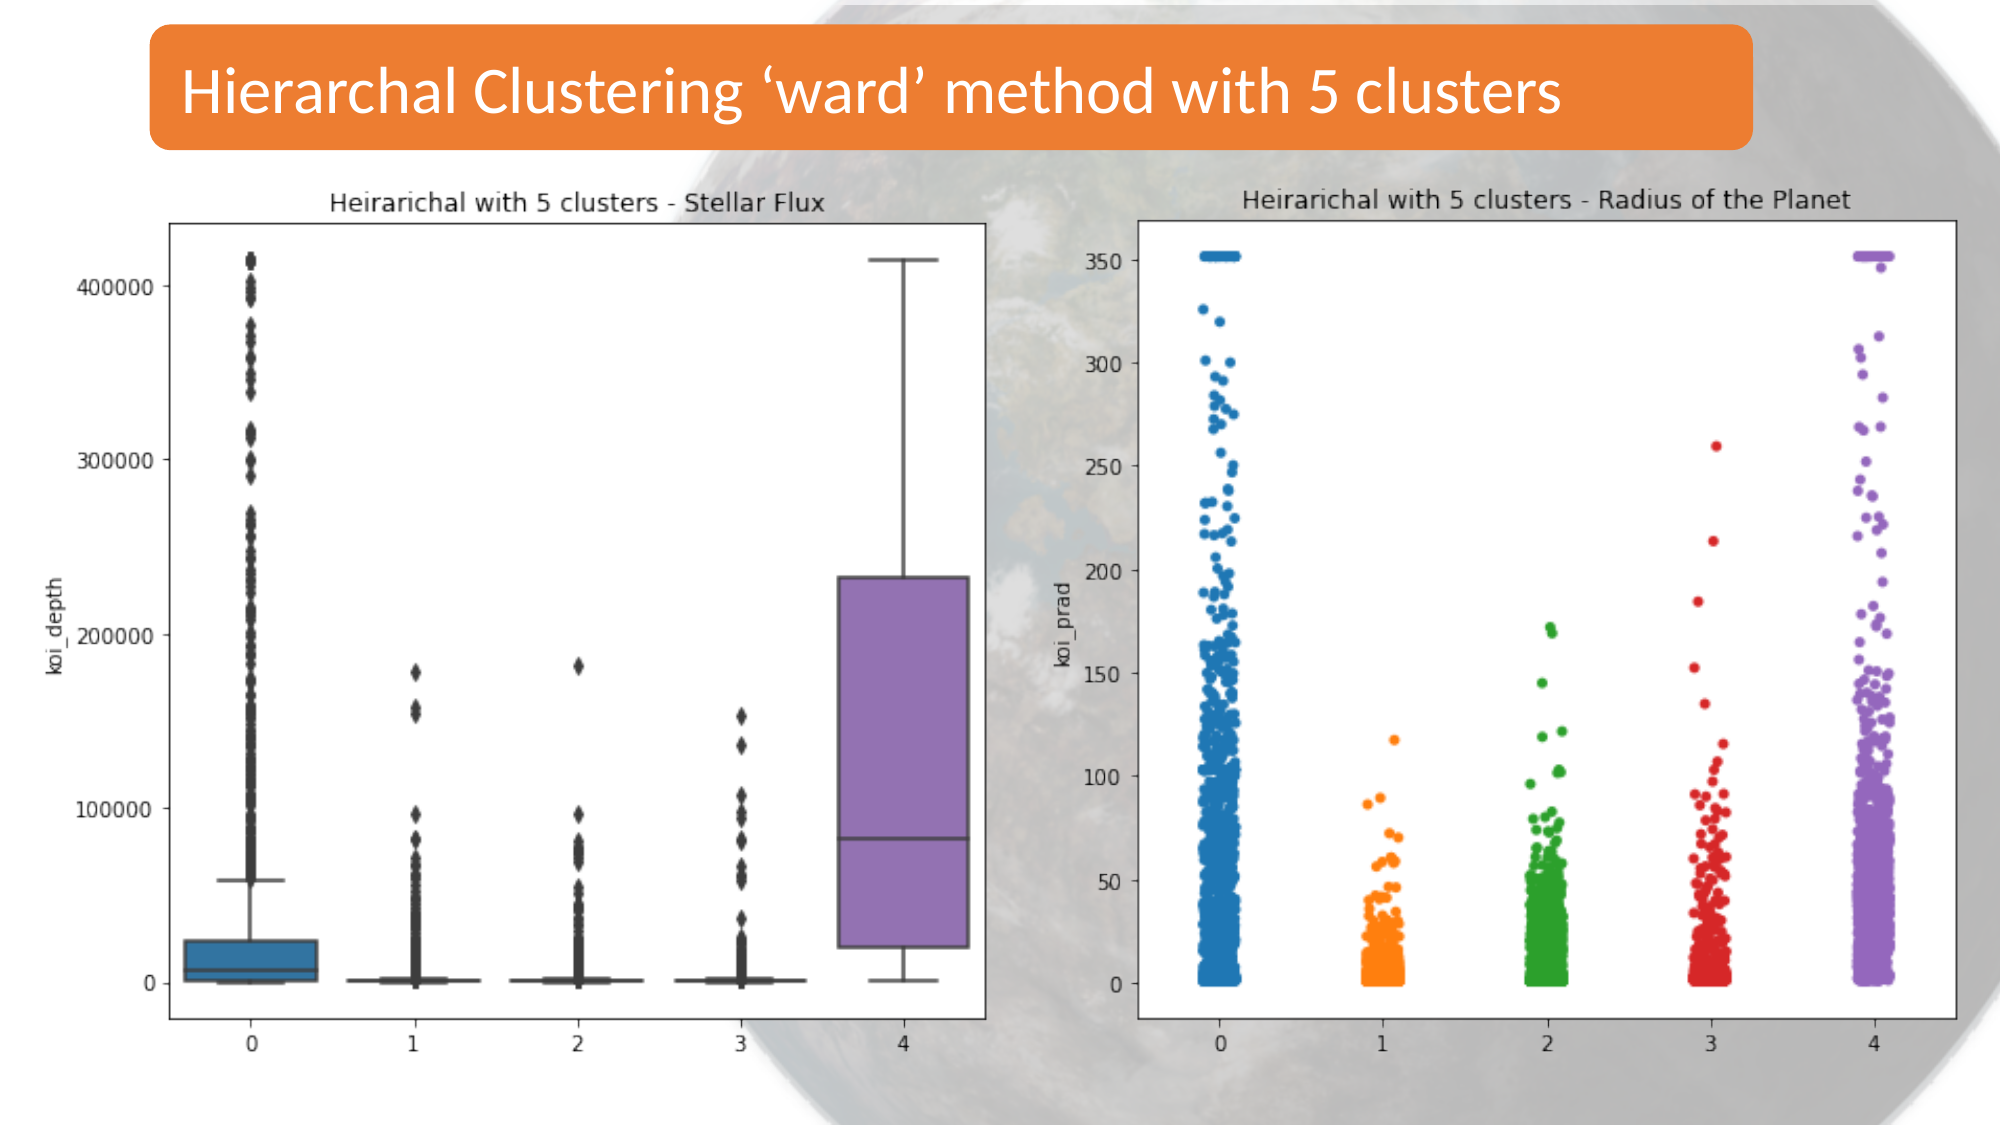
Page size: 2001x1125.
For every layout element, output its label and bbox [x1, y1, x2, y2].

text_box [149, 24, 1754, 151]
picture [29, 0, 2000, 1125]
